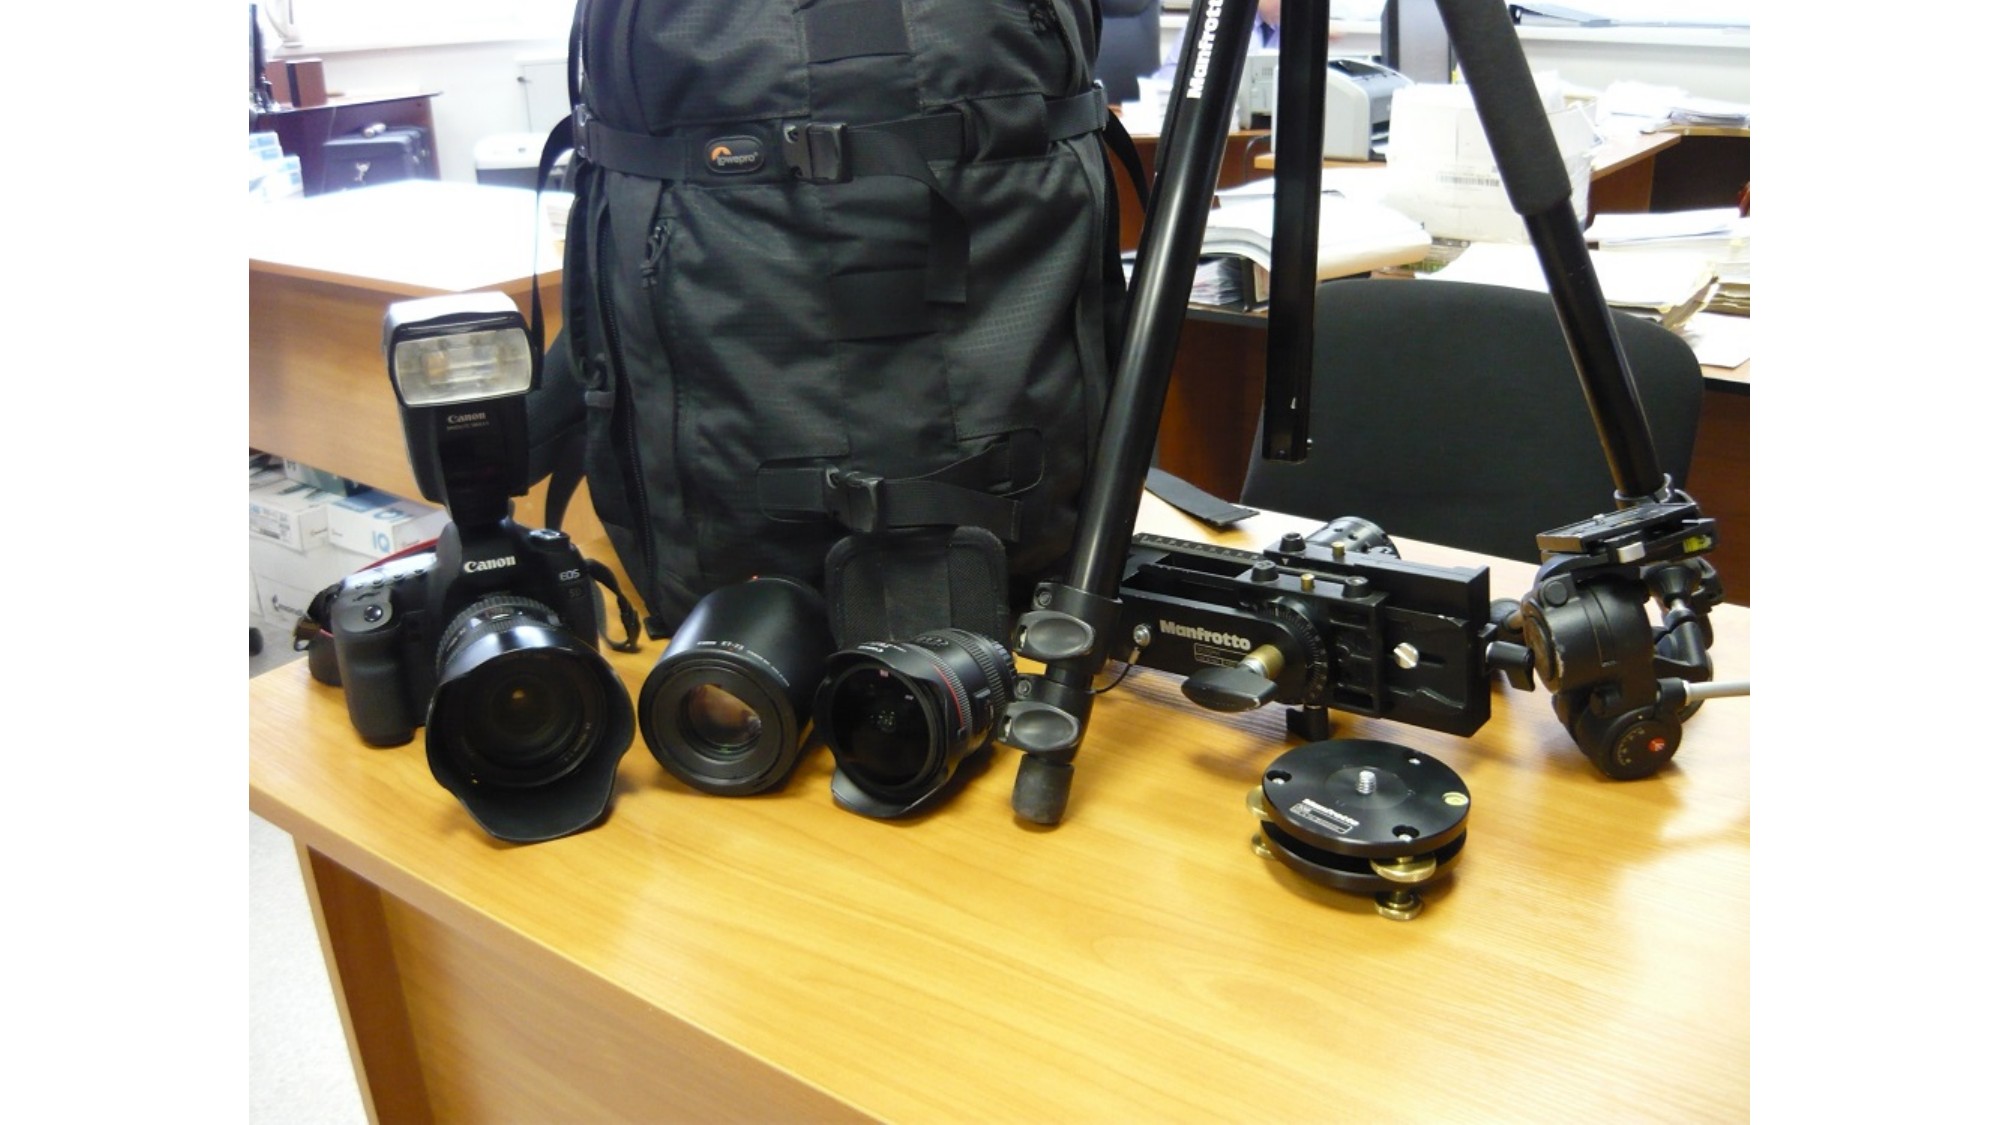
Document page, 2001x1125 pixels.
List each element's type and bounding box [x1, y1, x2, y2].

picture [249, 0, 1750, 1125]
